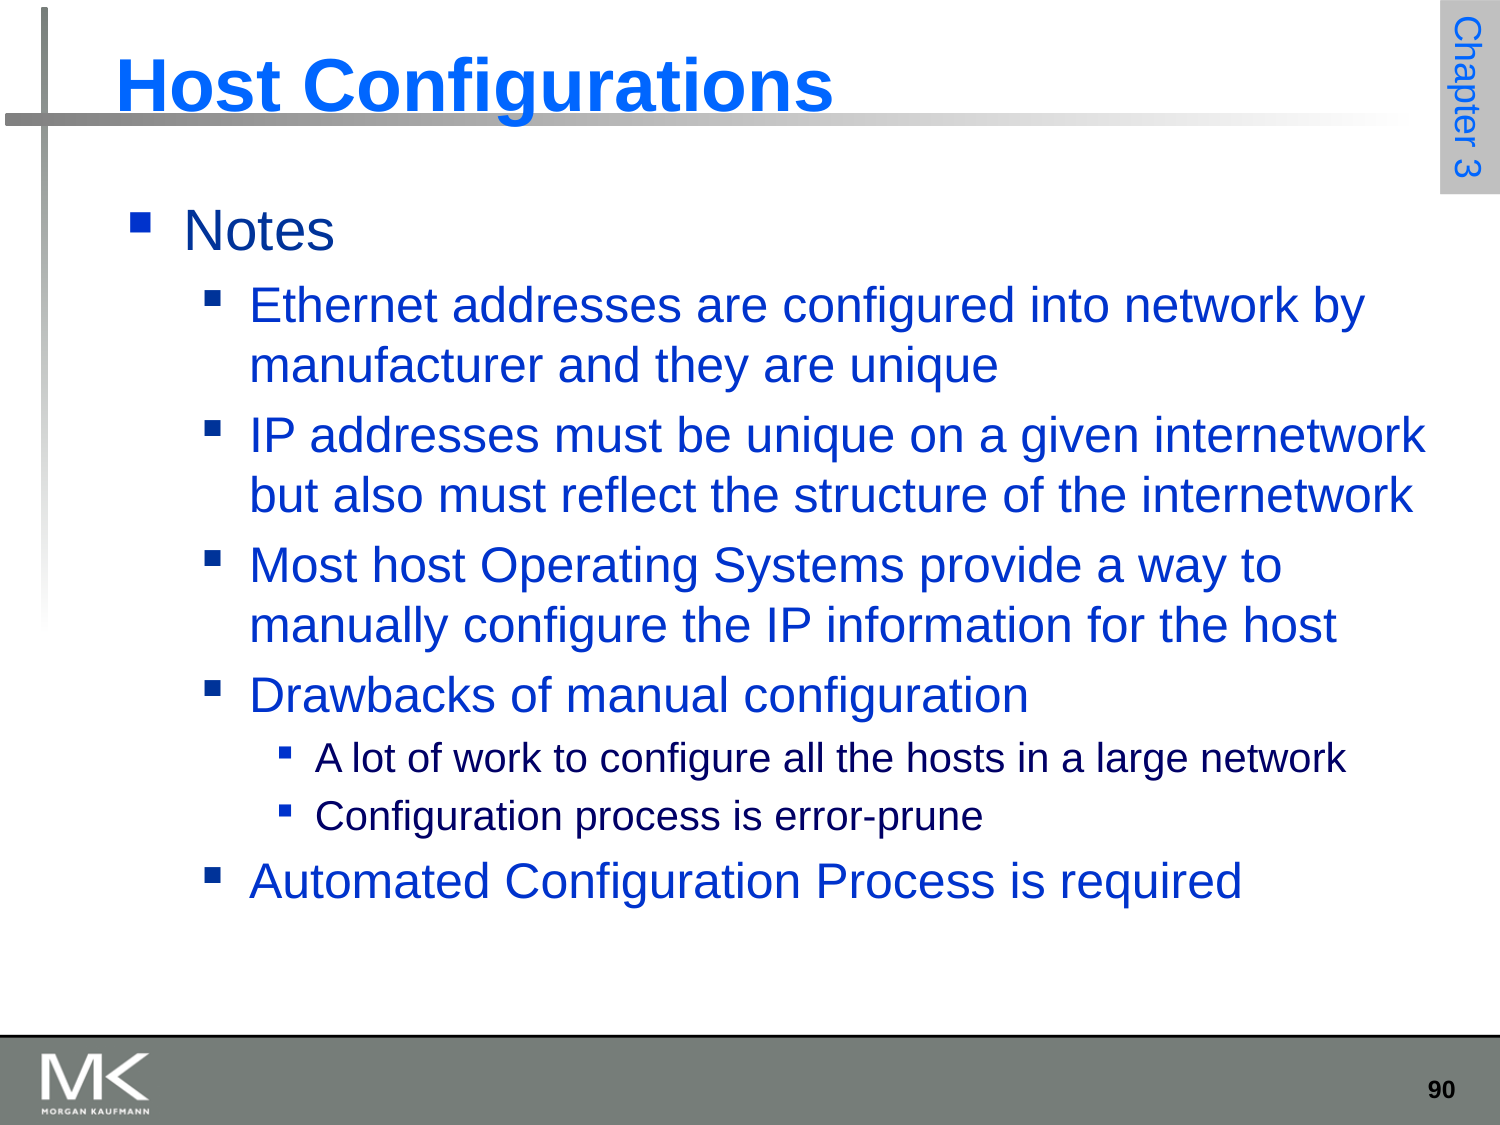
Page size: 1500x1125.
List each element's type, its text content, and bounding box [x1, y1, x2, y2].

title Host Configurations [100, 28, 1459, 135]
list Notes Ethernet addresses are configured into network by manufacturer and they are unique IP addresses must be unique on a given internetwork but also must reflect the structure of the internetwork Most host Operating Systems provide a way to manually configure the IP information for the host Drawbacks of manual configuration A lot of work to configure all the hosts in a large network Configuration process is error-prune Automated Configuration Process is required [112, 184, 1469, 1024]
picture [29, 1046, 160, 1123]
